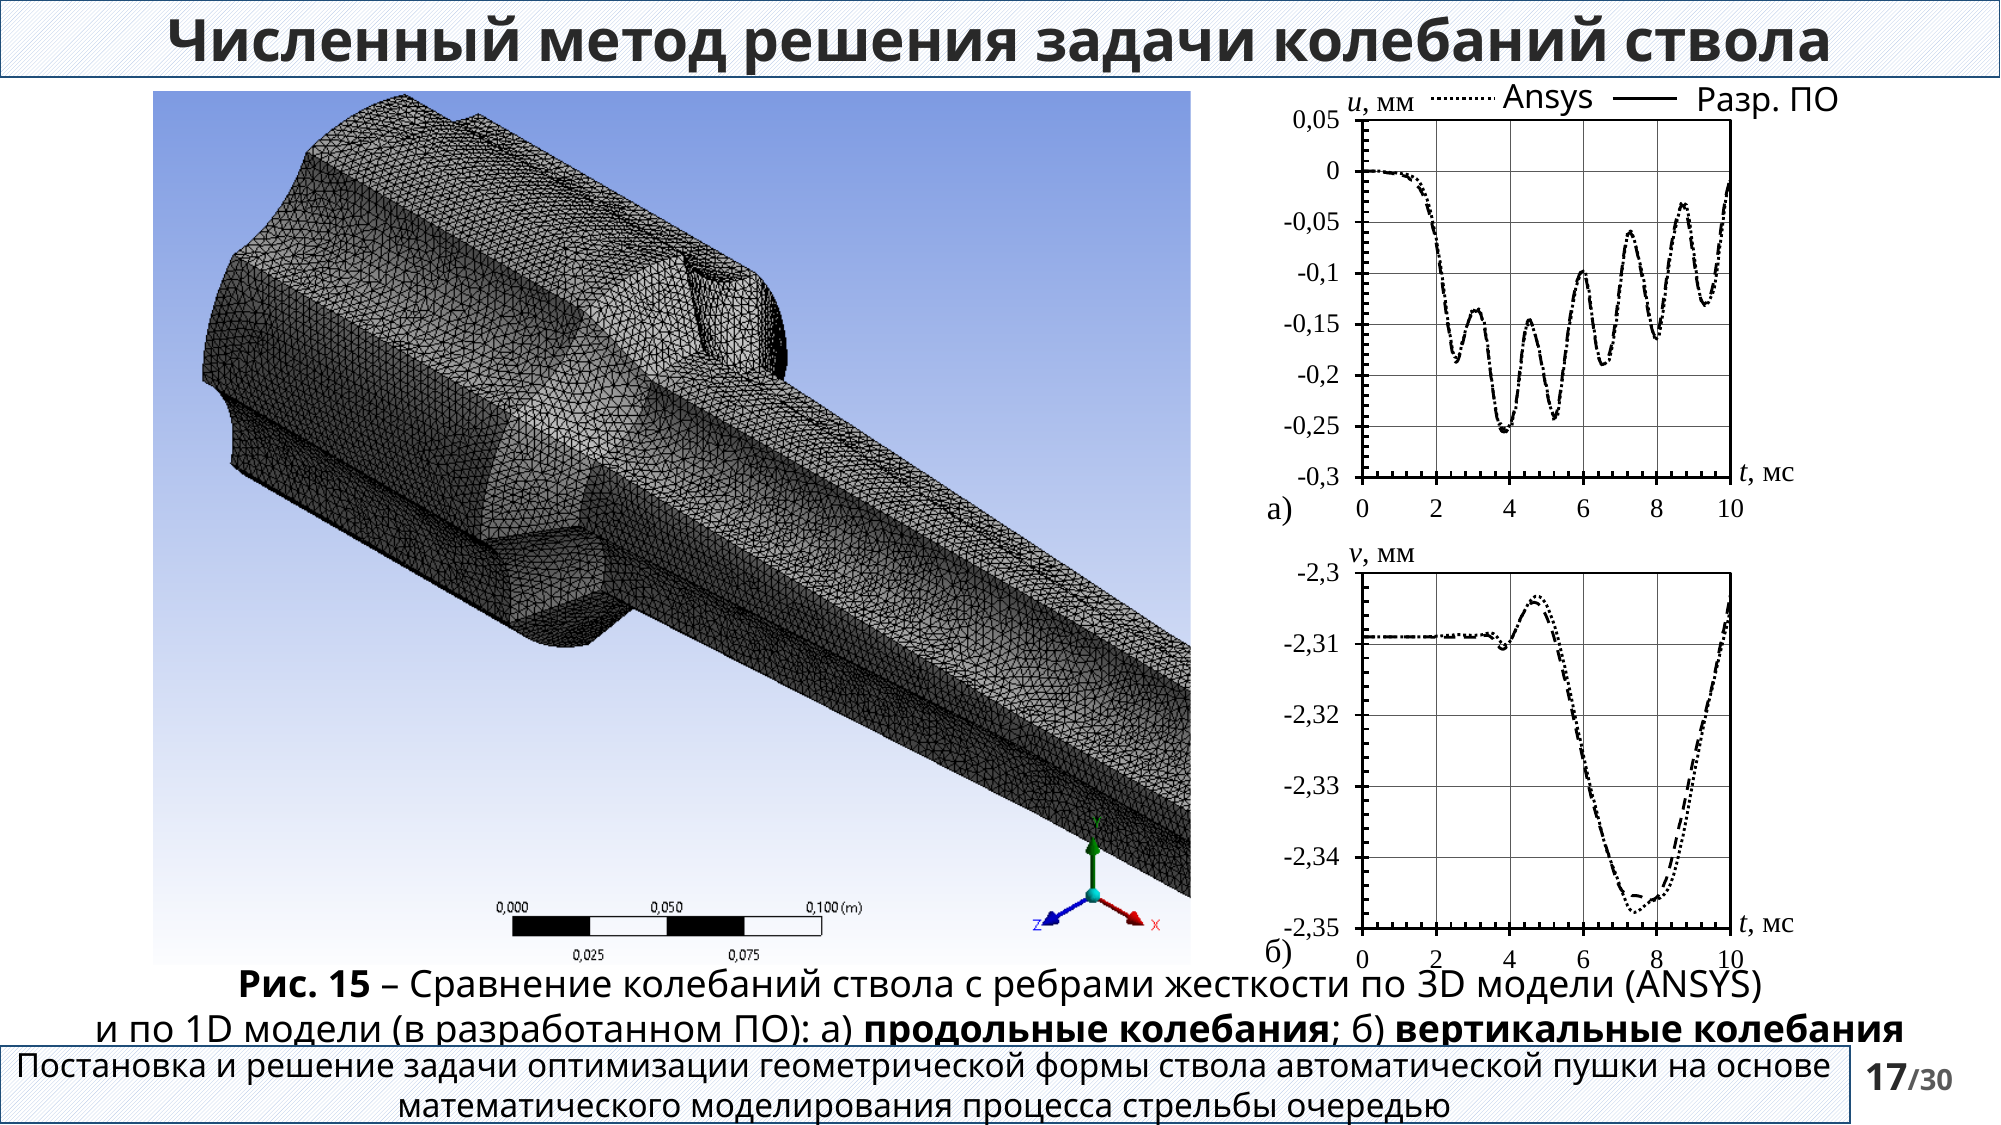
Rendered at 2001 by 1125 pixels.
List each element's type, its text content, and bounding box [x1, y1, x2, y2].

text_box Постановка и решение задачи оптимизации геометрической формы ствола автоматической пушки на основе математического моделирования процесса стрельбы очередью [0, 1045, 1850, 1123]
text_box б) [1249, 921, 1278, 954]
picture [153, 91, 1191, 965]
slide_number 17/30 [1850, 1045, 2000, 1125]
text_box а) [1252, 478, 1278, 534]
picture [1278, 76, 1808, 980]
text_box Ansys [1488, 68, 1609, 76]
text_box Разр. ПО [1681, 70, 1855, 126]
text_box Численный метод решения задачи колебаний ствола [0, 0, 2000, 78]
text_box Рис. 15 – Сравнение колебаний ствола с ребрами жесткости по 3D модели (ANSYS) и по 1D модели (в разработанном ПО): а) продольные колебания; б) вертикальные колебания [0, 954, 2000, 1045]
